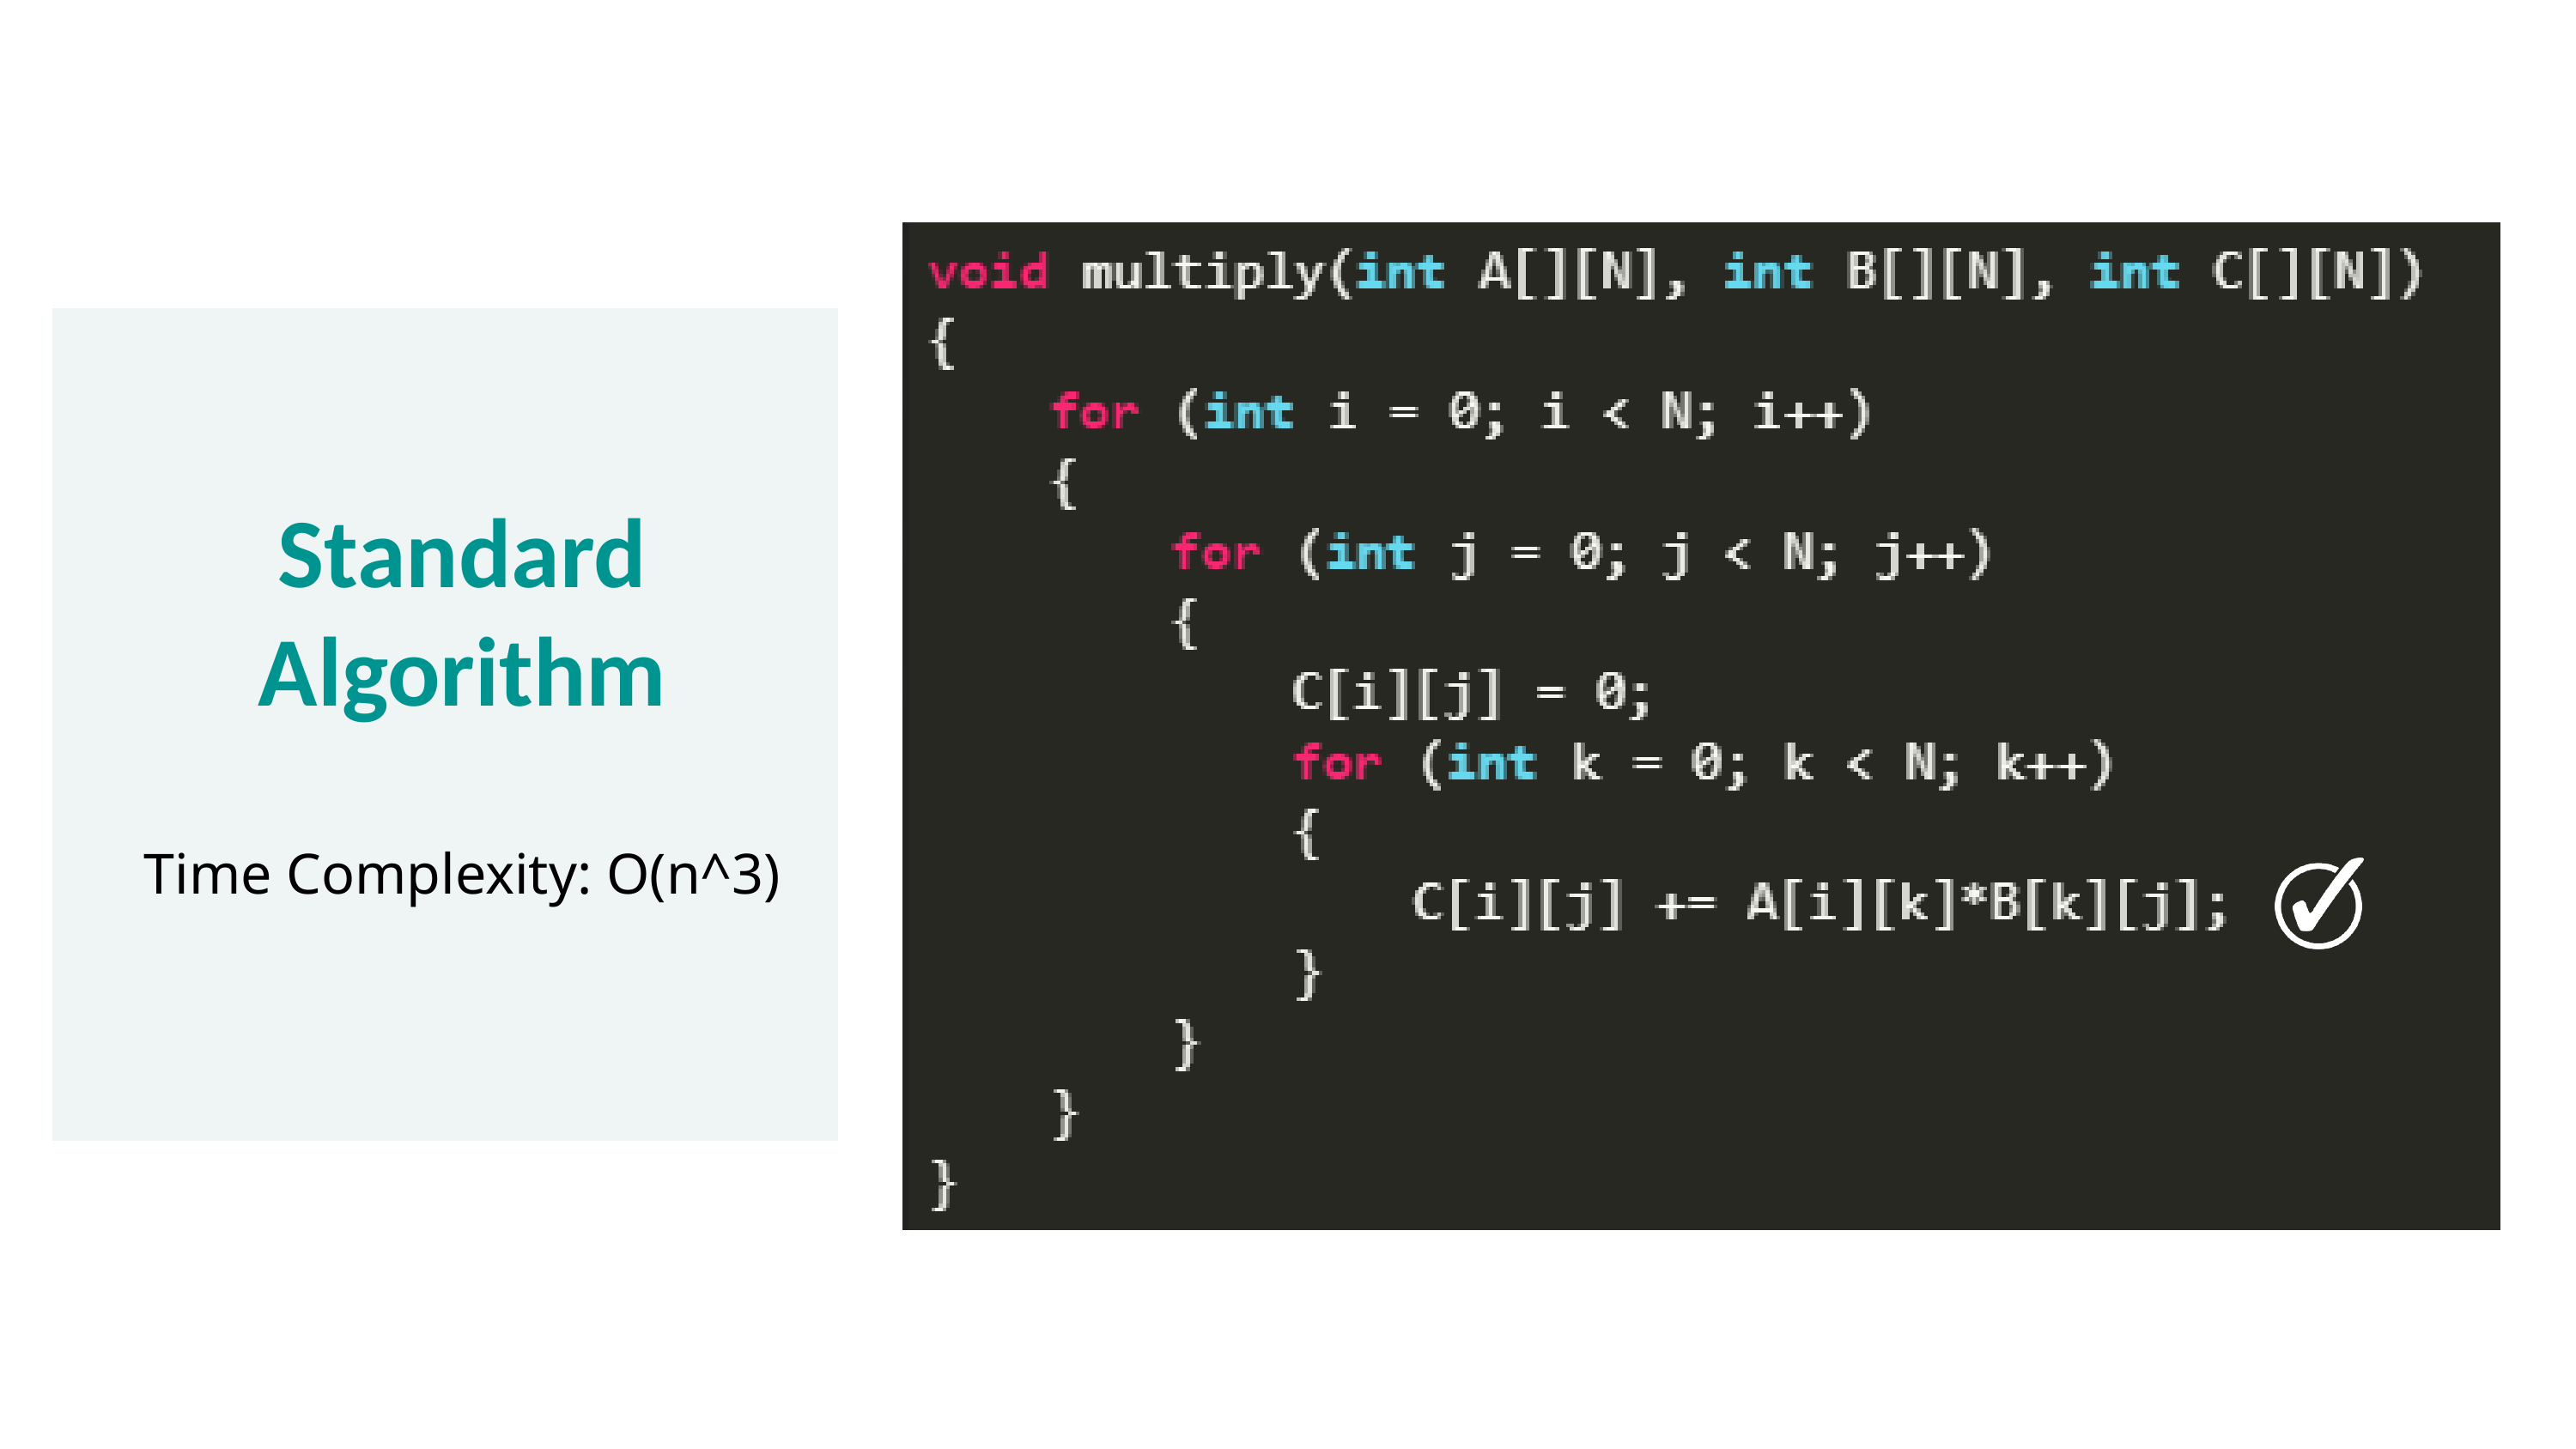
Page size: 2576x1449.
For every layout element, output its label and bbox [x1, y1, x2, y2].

text_box [52, 307, 838, 1141]
picture [902, 222, 2500, 1230]
